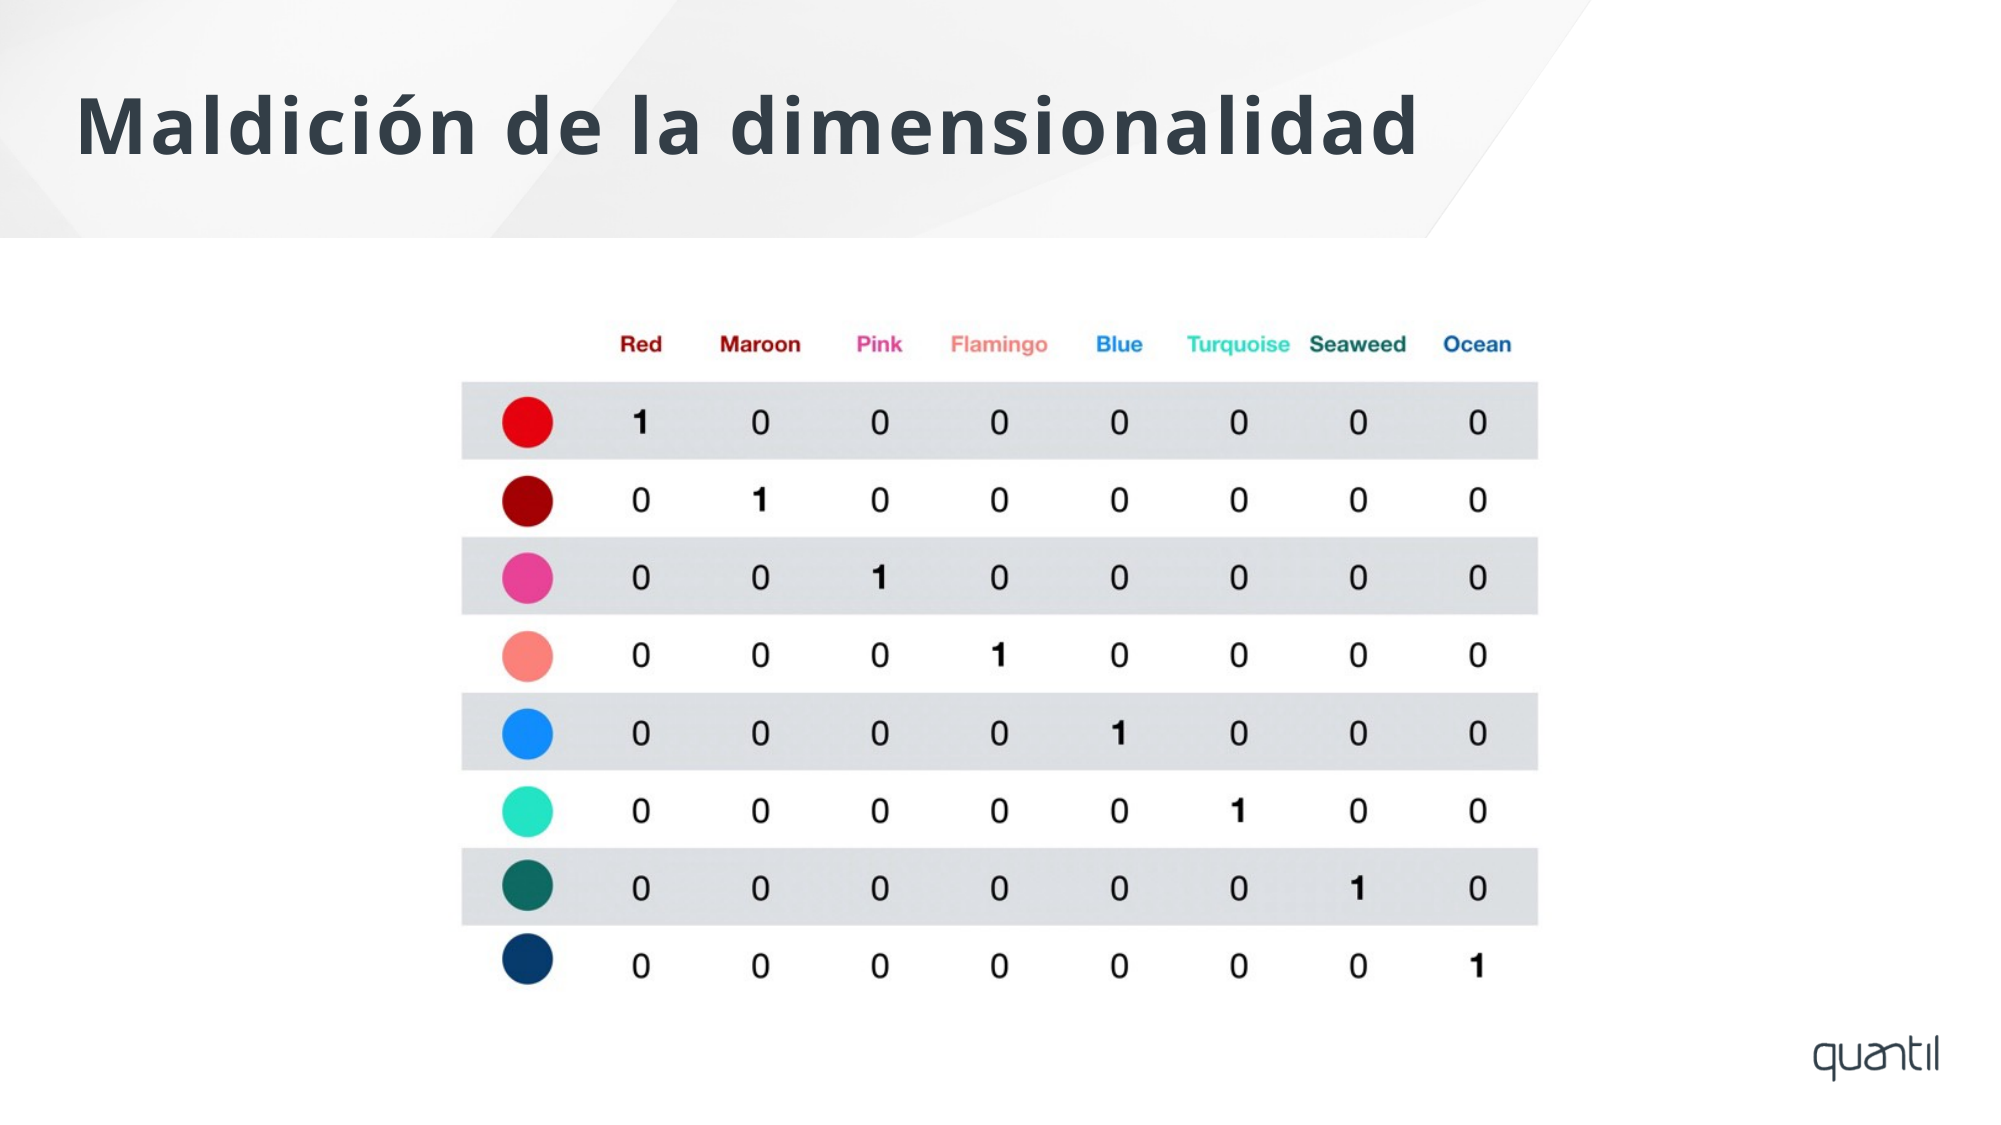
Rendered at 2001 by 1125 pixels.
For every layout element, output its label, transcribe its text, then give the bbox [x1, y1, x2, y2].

title Maldición de la dimensionalidad [59, 38, 1875, 221]
picture [1782, 1016, 1970, 1100]
picture [448, 301, 1552, 1002]
picture [0, 0, 1999, 238]
